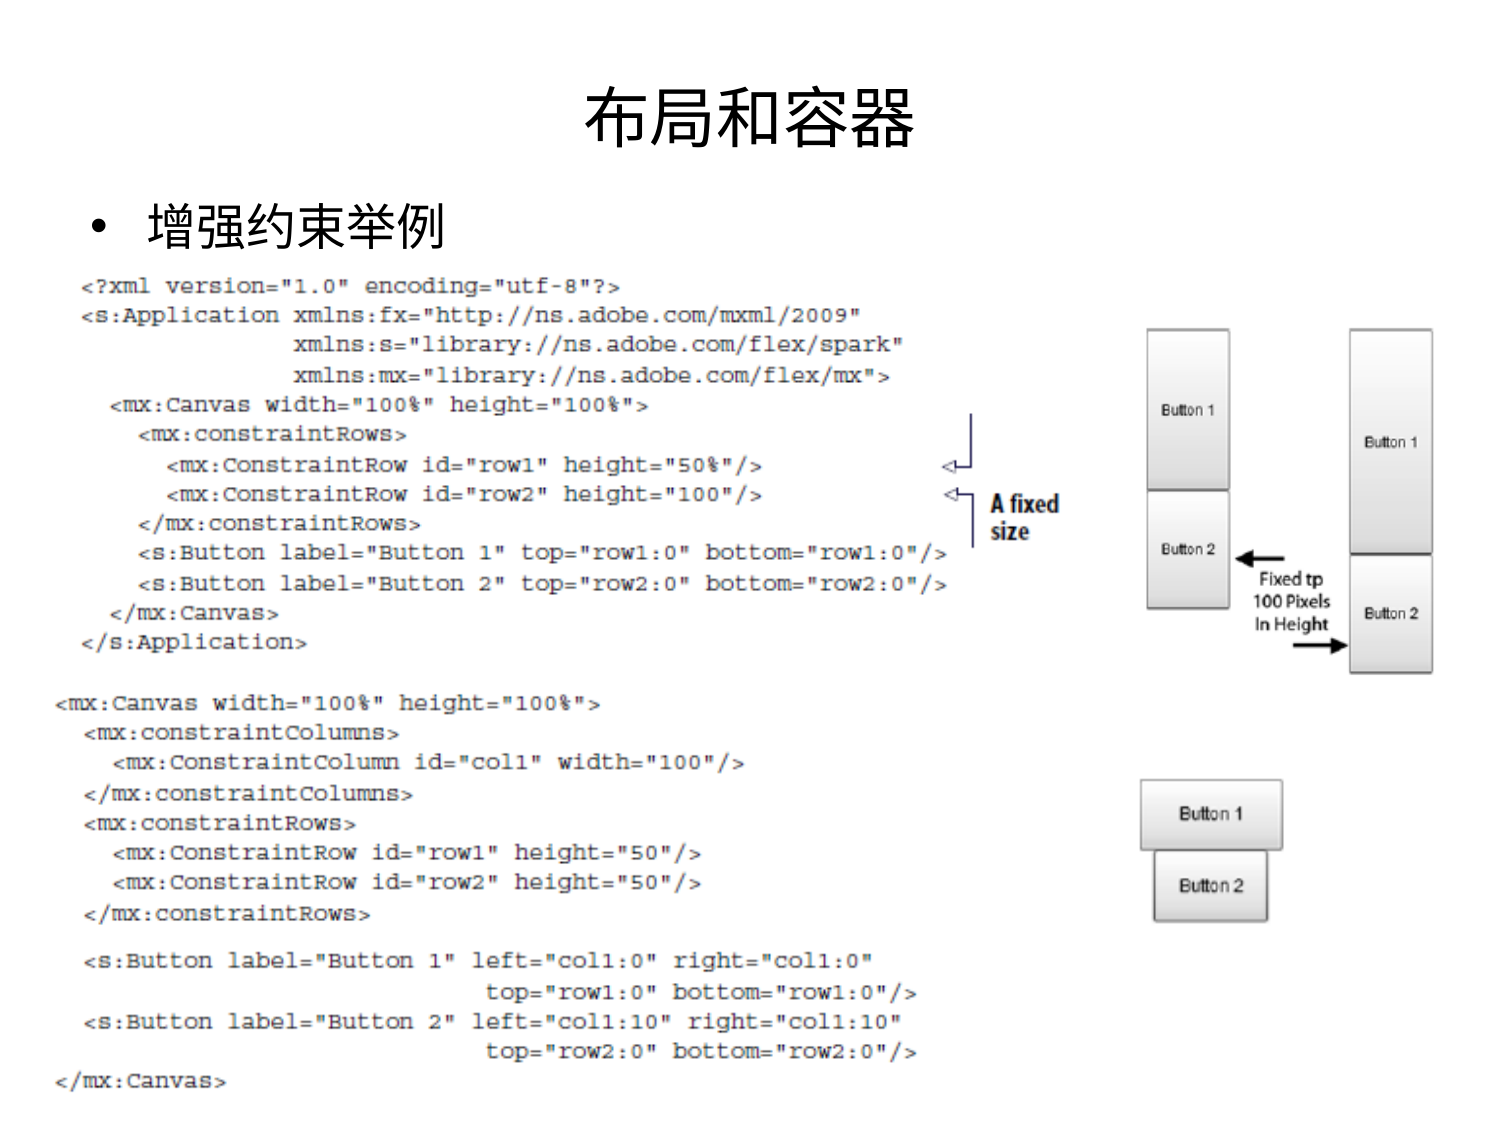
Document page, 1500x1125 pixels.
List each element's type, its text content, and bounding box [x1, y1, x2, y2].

picture [1137, 312, 1451, 680]
list 增强约束举例 [75, 187, 1425, 1100]
picture [49, 687, 937, 1101]
picture [1124, 762, 1313, 943]
picture [74, 274, 1077, 663]
title 布局和容器 [75, 45, 1425, 187]
